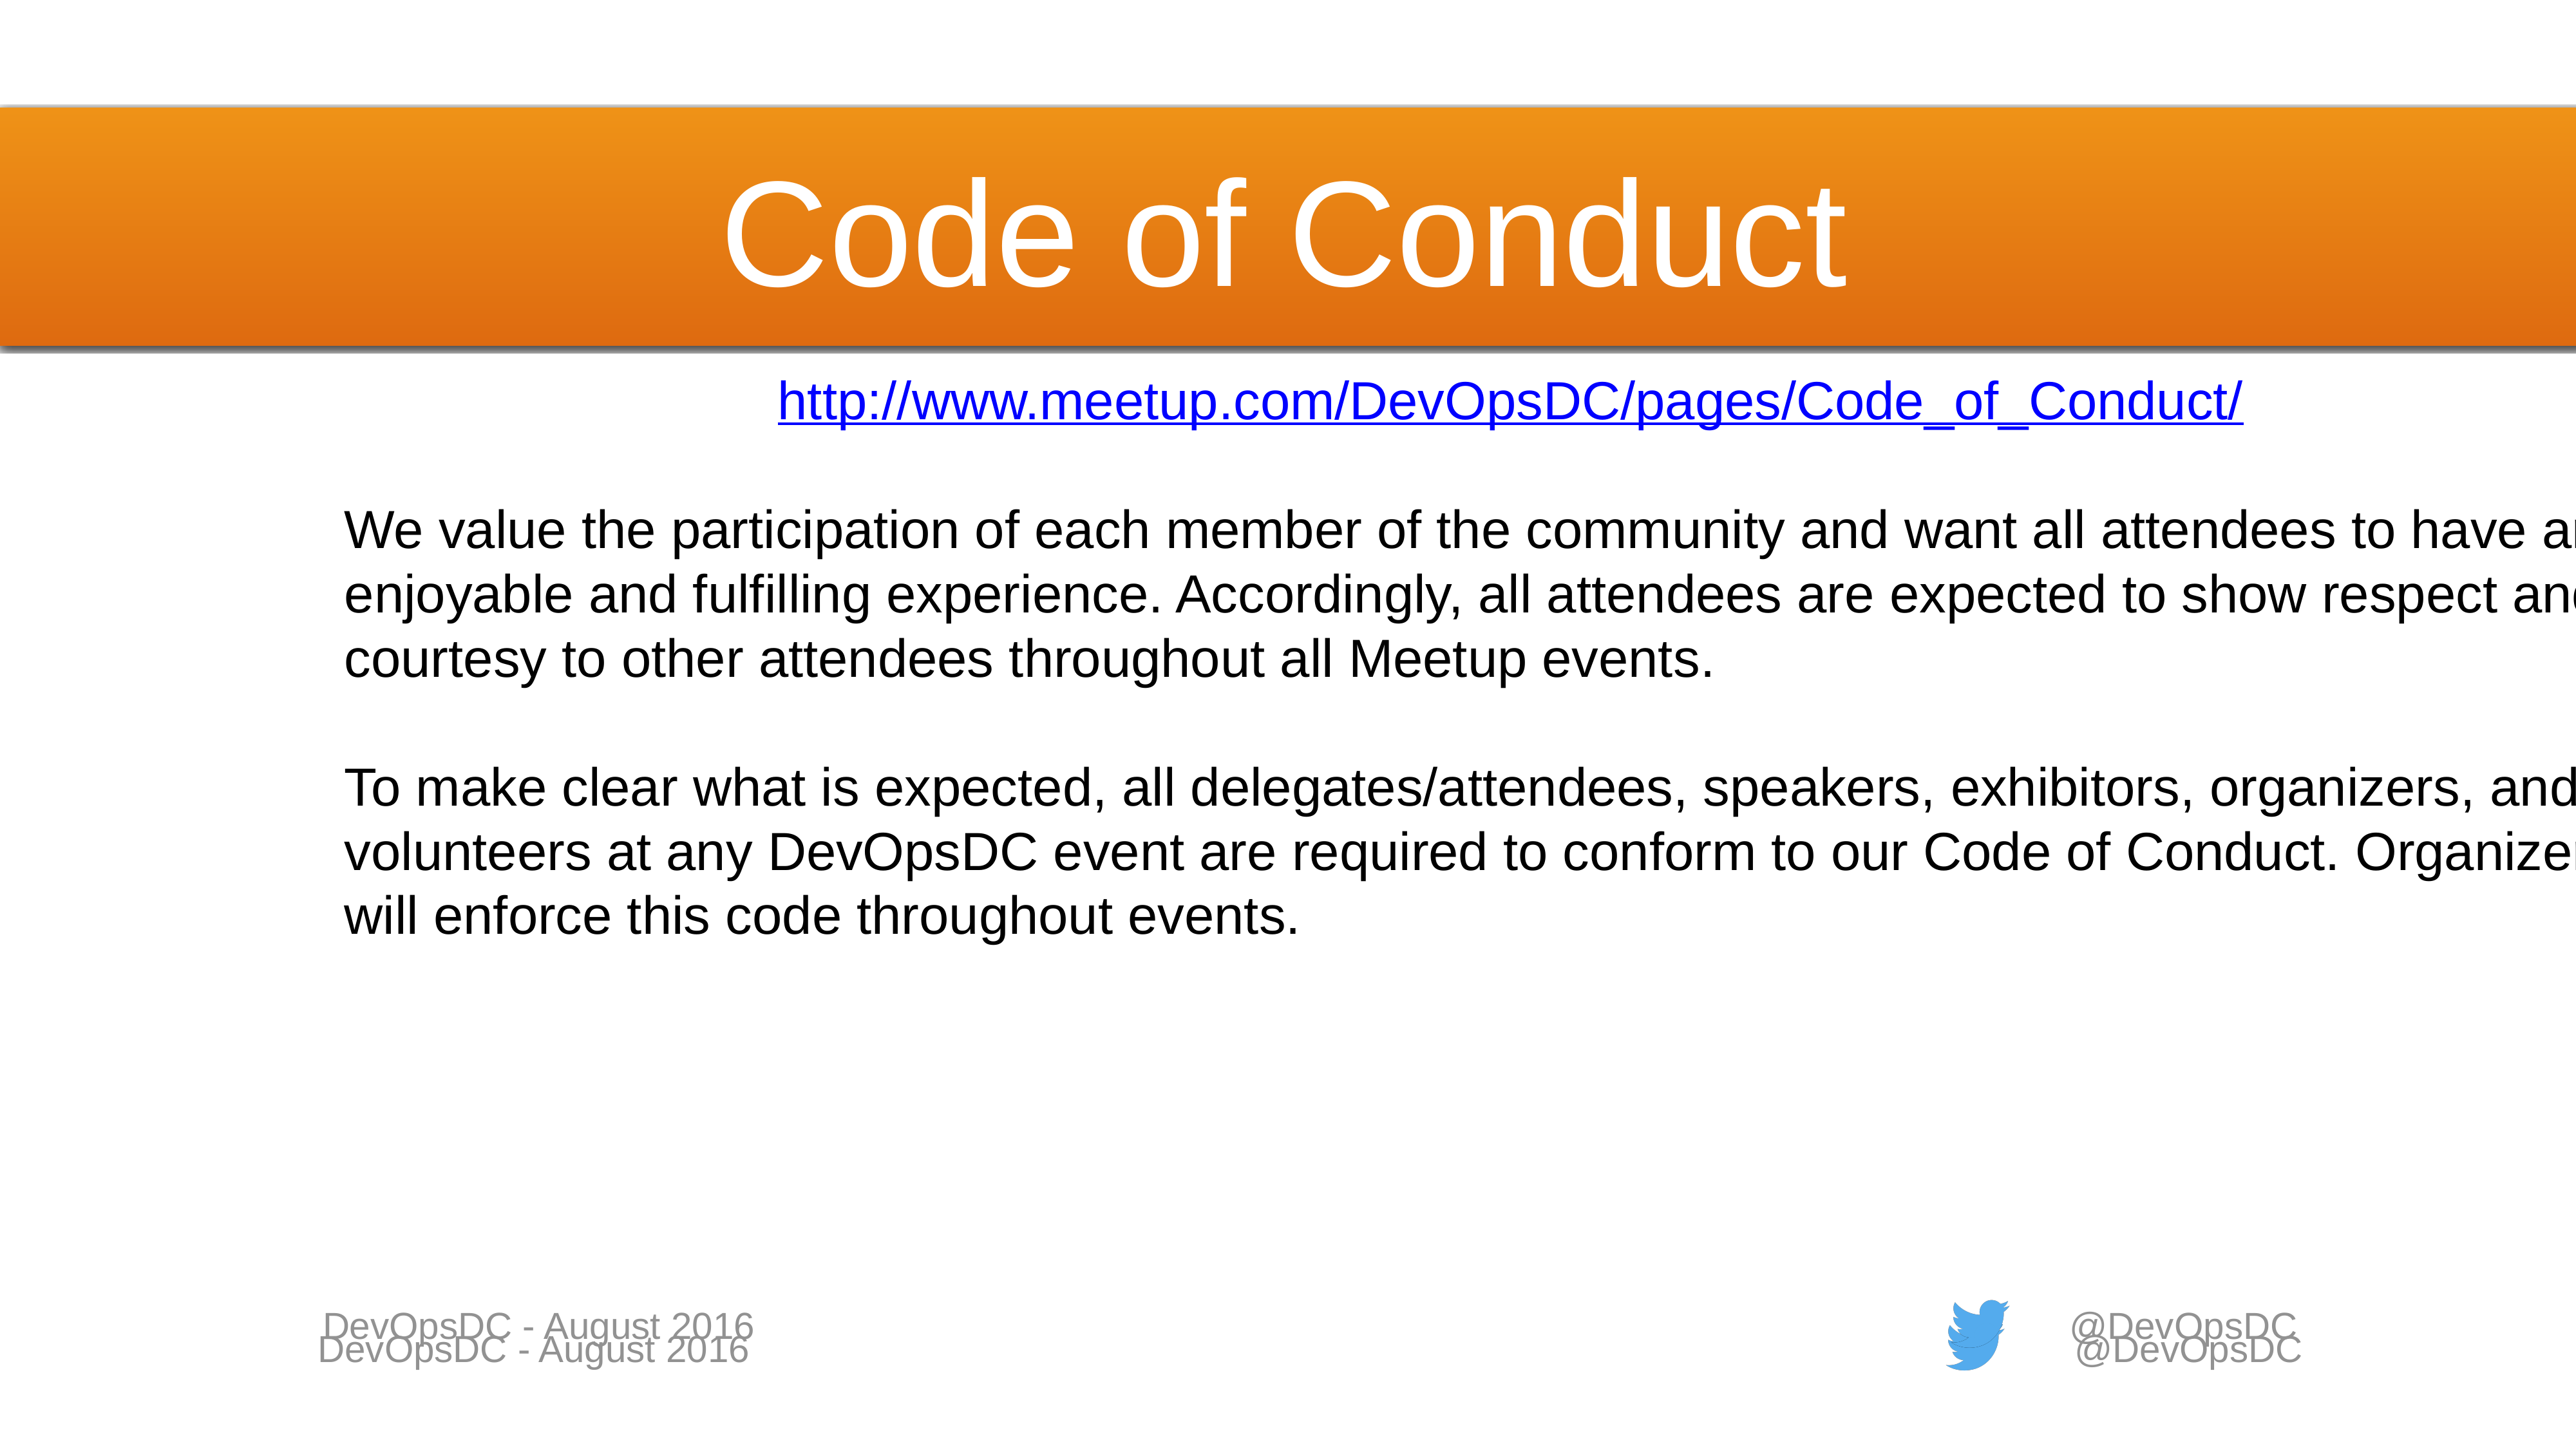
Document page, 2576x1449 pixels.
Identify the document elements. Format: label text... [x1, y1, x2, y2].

title Code of Conduct [0, 66, 2573, 387]
picture [1931, 1281, 2023, 1390]
text_box http://www.meetup.com/DevOpsDC/pages/Code_of_Conduct/ We value the participation of each member of the community and want all attendees to have an enjoyable and fulfilling experience. Accordingly, all attendees are expected to show respect and courtesy to other attendees throughout all Meetup events. To make clear what is expected, all delegates/attendees, speakers, exhibitors, organizers, and volunteers at any DevOpsDC event are required to conform to our Code of Conduct. Organizers will enforce this code throughout events. [337, 316, 2576, 995]
